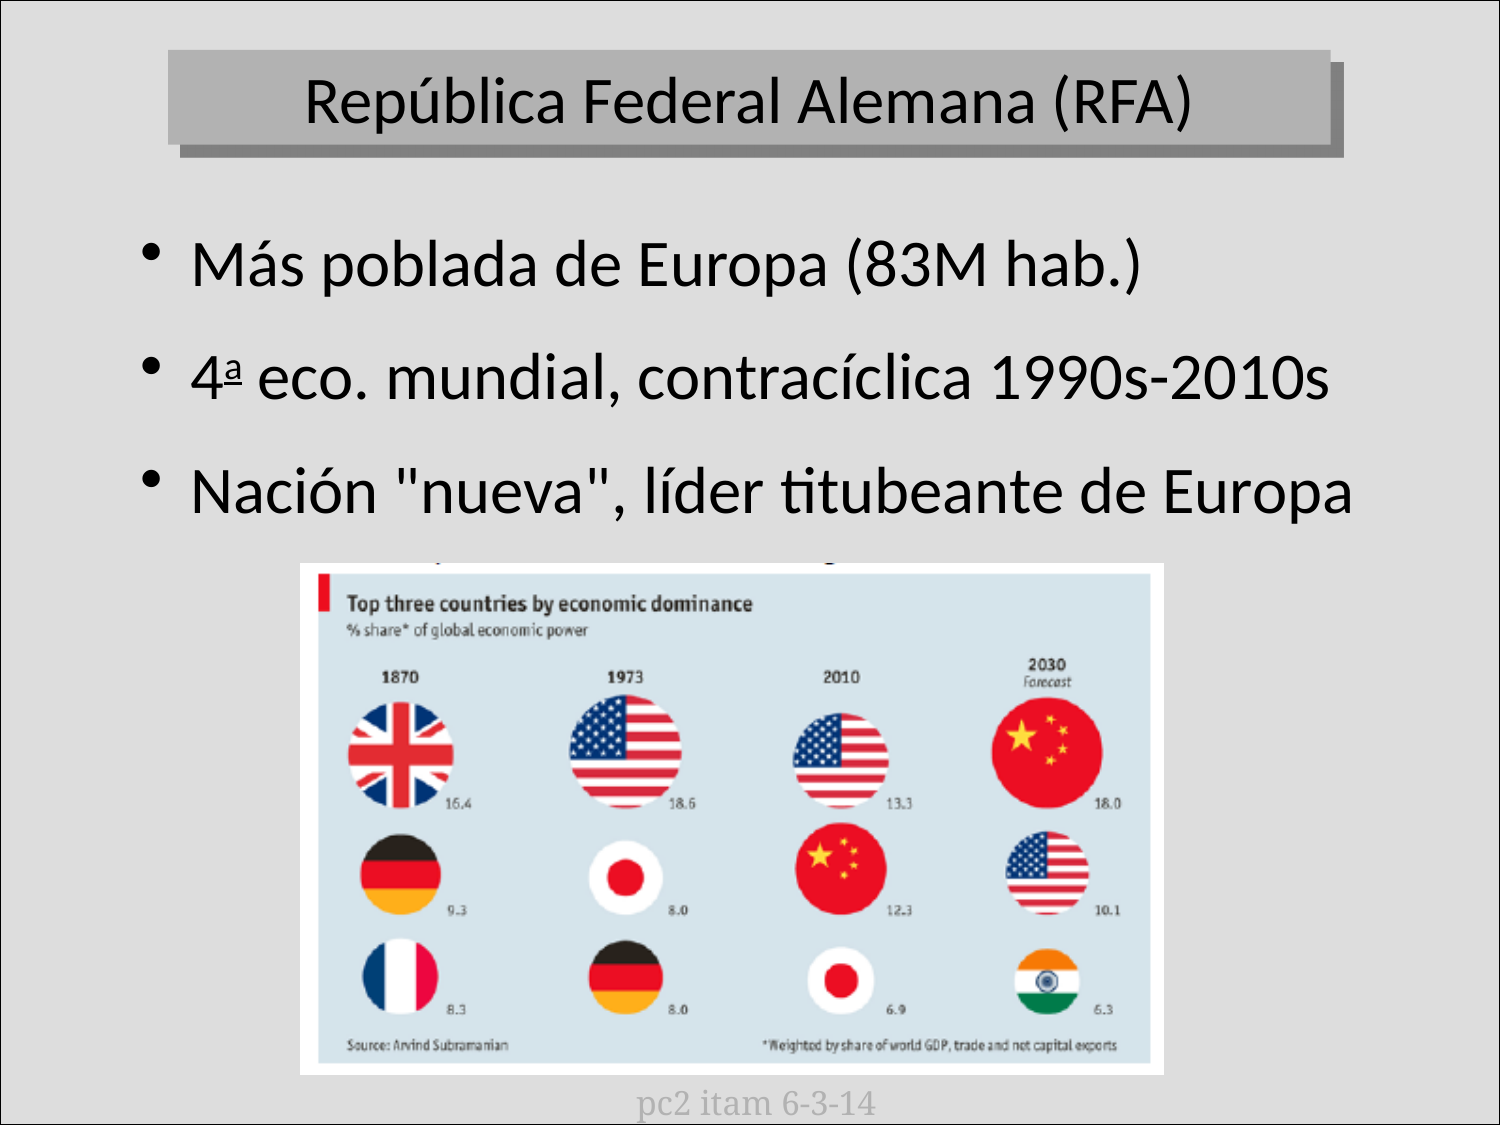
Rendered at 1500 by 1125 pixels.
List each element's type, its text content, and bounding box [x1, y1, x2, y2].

text_box Más poblada de Europa (83M hab.) 4a eco. mundial, contracíclica 1990s-2010s Nación "nueva", líder titubeante de Europa [125, 212, 1406, 534]
text_box República Federal Alemana (RFA) [168, 49, 1331, 145]
picture [299, 563, 1164, 1076]
